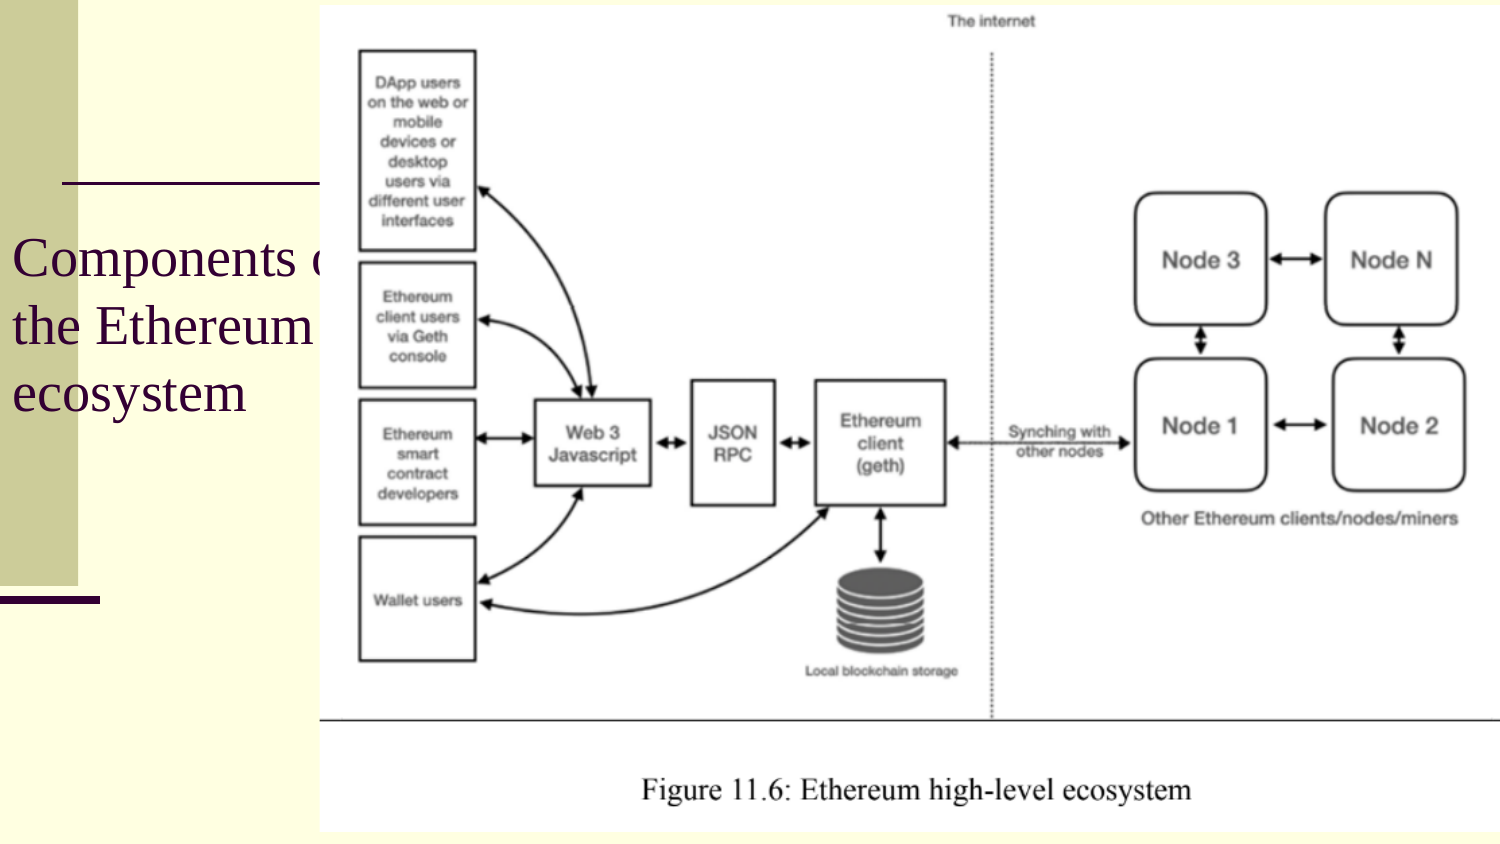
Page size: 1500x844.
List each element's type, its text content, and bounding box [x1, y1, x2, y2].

title Components of the Ethereum ecosystem [0, 251, 314, 393]
picture [319, 4, 1500, 832]
